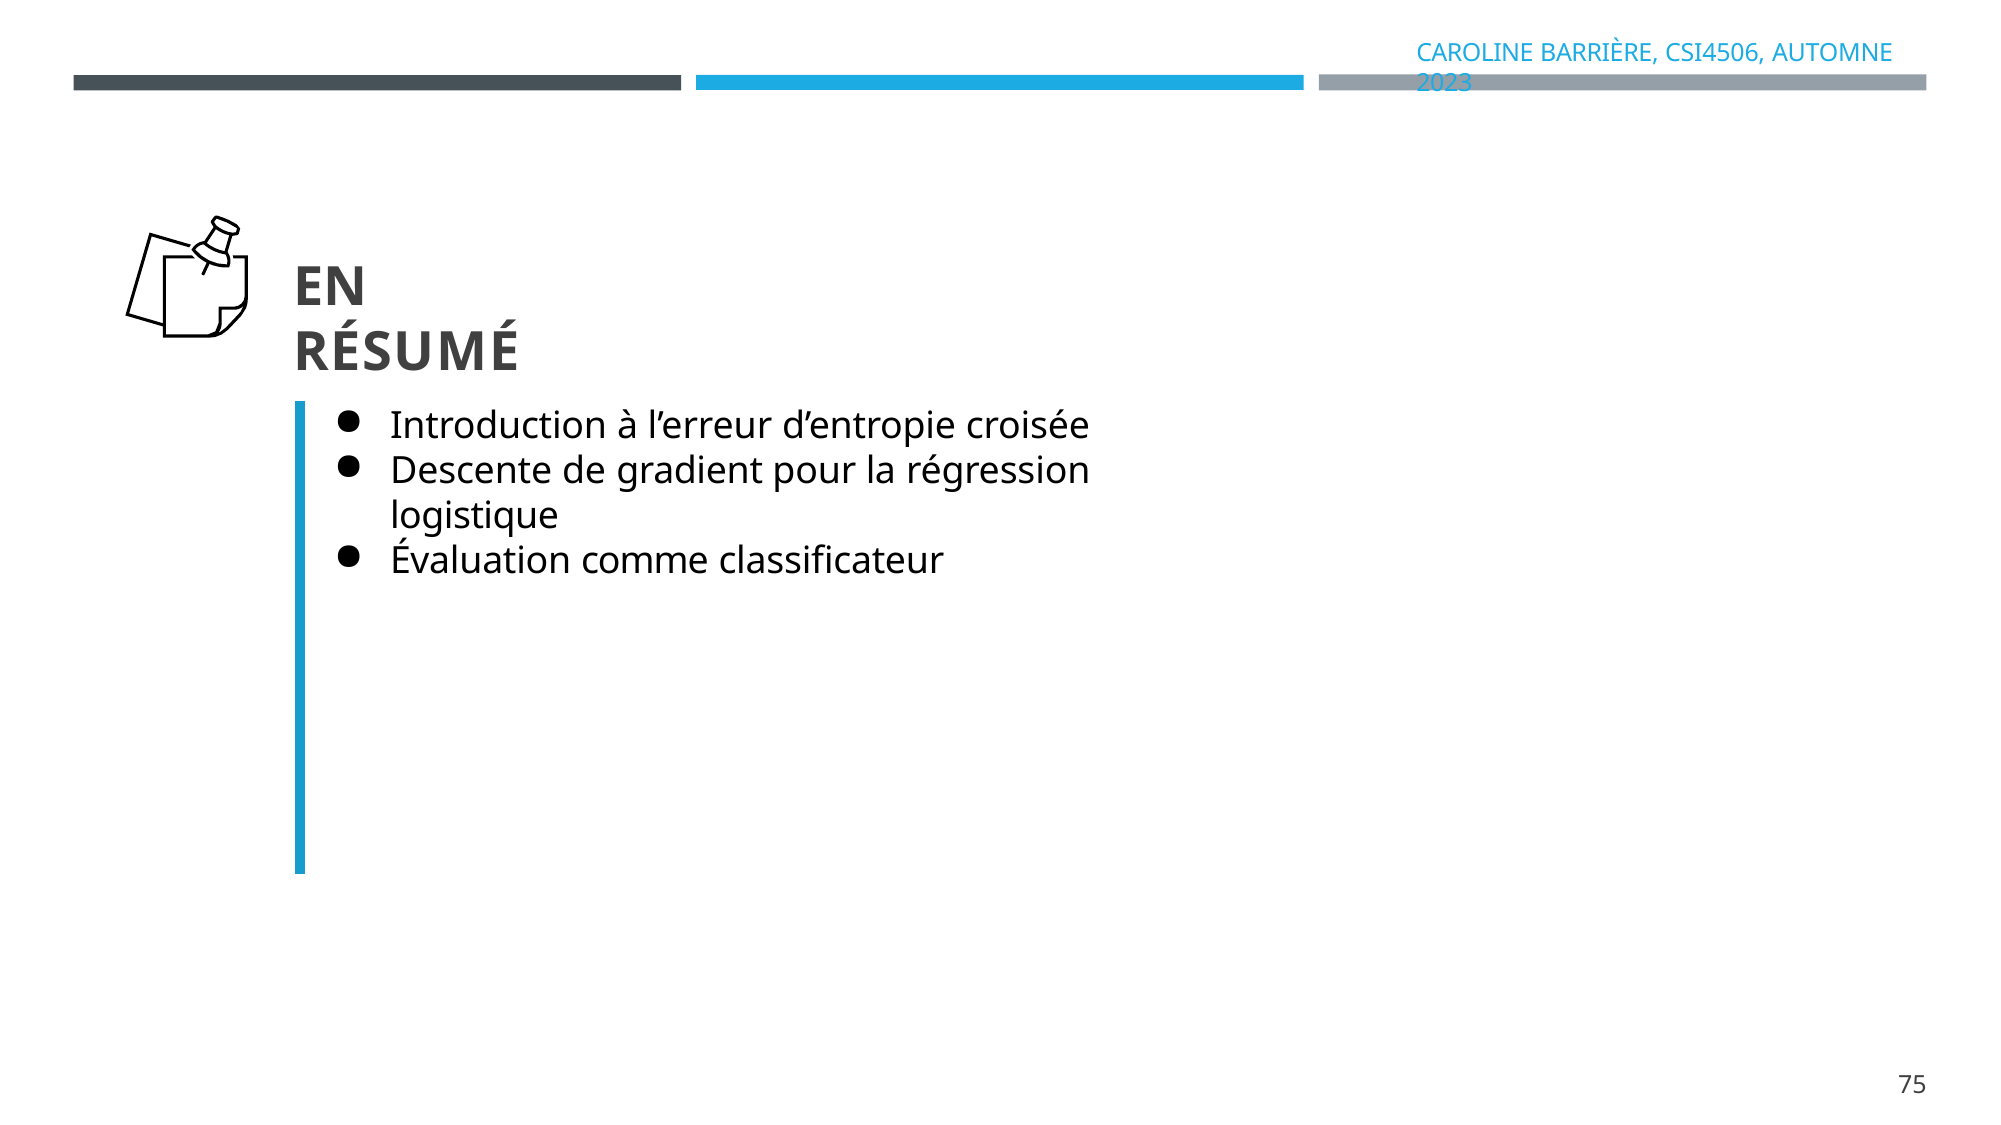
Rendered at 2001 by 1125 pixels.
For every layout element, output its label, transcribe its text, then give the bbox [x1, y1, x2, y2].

text_box CAROLINE BARRIÈRE, CSI4506, AUTOMNE 2023 [1414, 34, 1929, 97]
slide_number 75 [1891, 1061, 1934, 1125]
text_box [125, 232, 248, 338]
text_box Introduction à l’erreur d’entropie croisée Descente de gradient pour la régression logistique Évaluation comme classificateur [332, 399, 1186, 582]
title EN RÉSUMÉ [291, 249, 586, 440]
text_box [191, 215, 241, 276]
